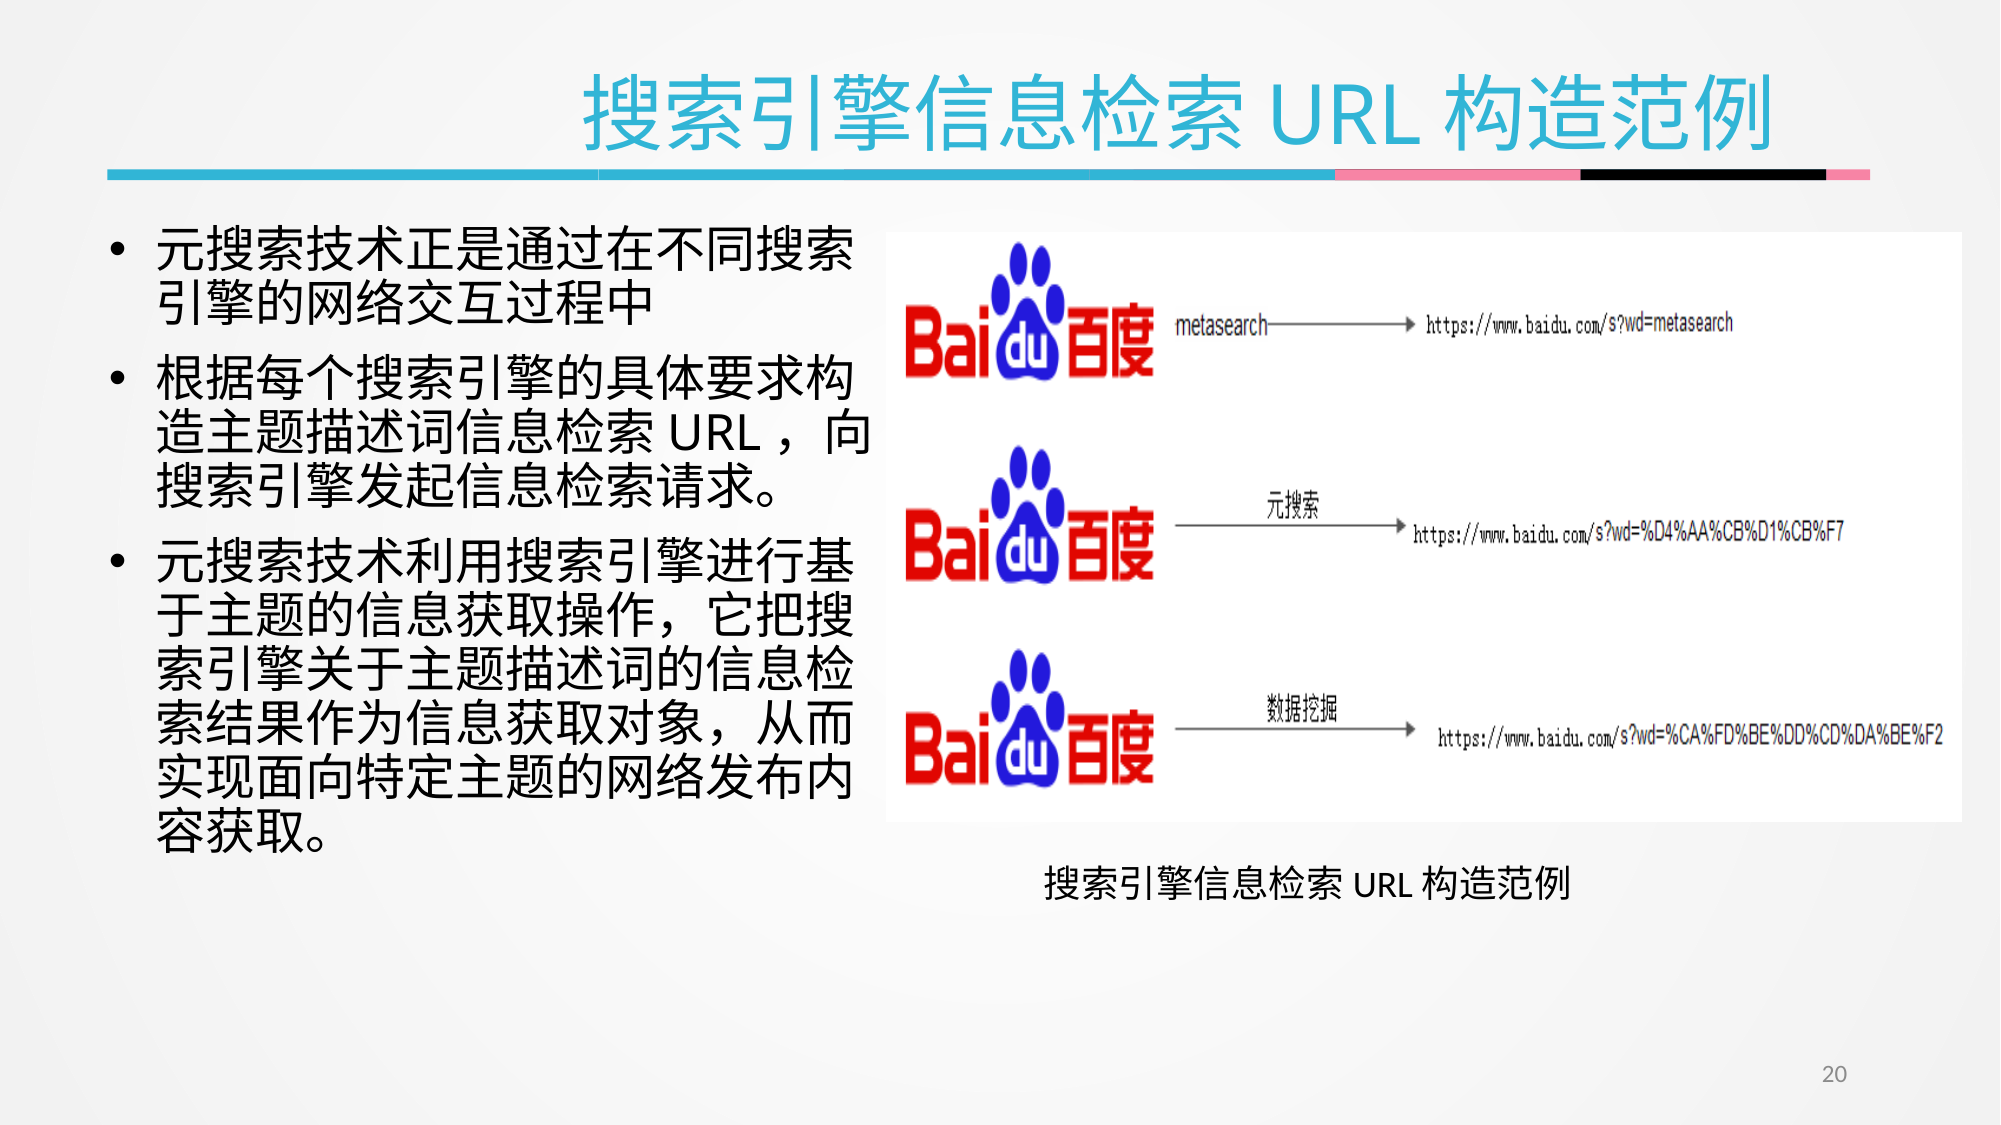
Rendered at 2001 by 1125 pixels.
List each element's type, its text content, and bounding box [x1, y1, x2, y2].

text_box 搜索引擎信息检索URL构造范例 [565, 54, 1791, 169]
slide_number 20 [1412, 1042, 1863, 1103]
text_box 搜索引擎信息检索URL构造范例 [1029, 852, 1587, 913]
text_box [107, 169, 1827, 181]
text_box [1827, 168, 1871, 181]
text_box 元搜索技术正是通过在不同搜索引擎的网络交互过程中 根据每个搜索引擎的具体要求构造主题描述词信息检索URL，向搜索引擎发起信息检索请求。 元搜索技术利用搜索引擎进行基于主题的信息获取操作，它把搜索引擎关于主题描述词的信息检索结果作为信息获取对象，从而实现面向特定主题的网络发布内容获取。 [93, 217, 891, 960]
picture [886, 232, 1962, 822]
